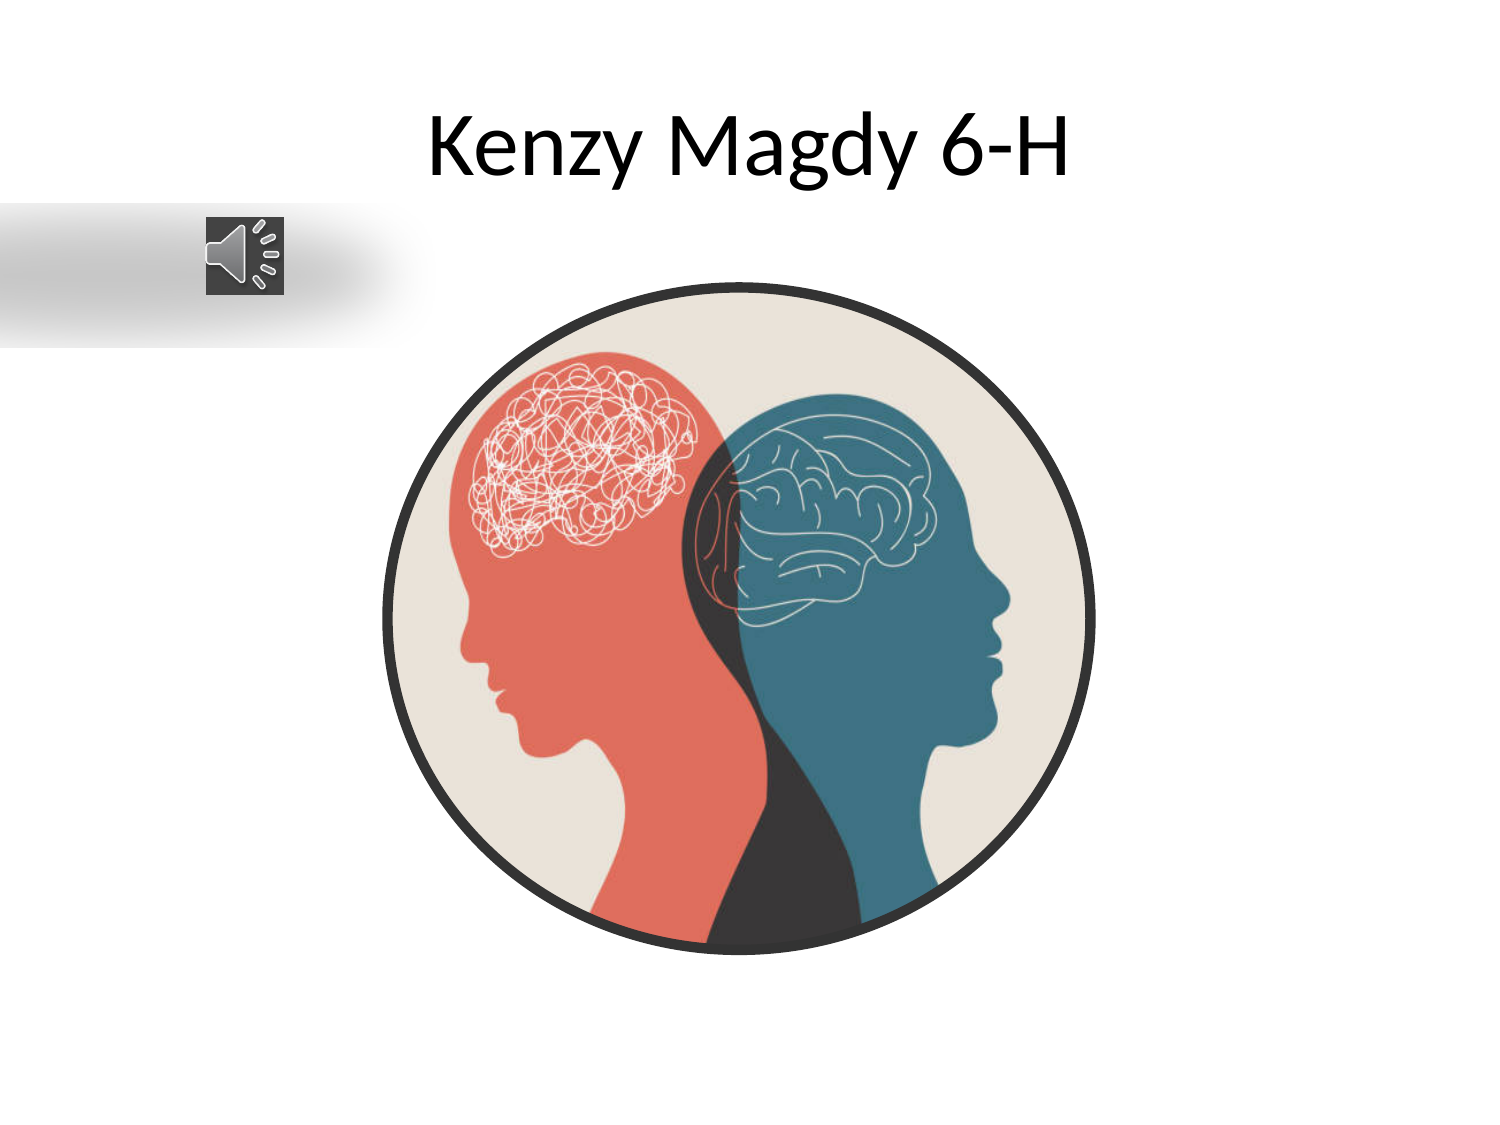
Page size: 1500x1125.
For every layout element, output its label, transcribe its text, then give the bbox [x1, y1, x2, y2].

title Kenzy Magdy 6-H [75, 45, 1425, 233]
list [387, 287, 1091, 951]
picture [204, 215, 286, 297]
